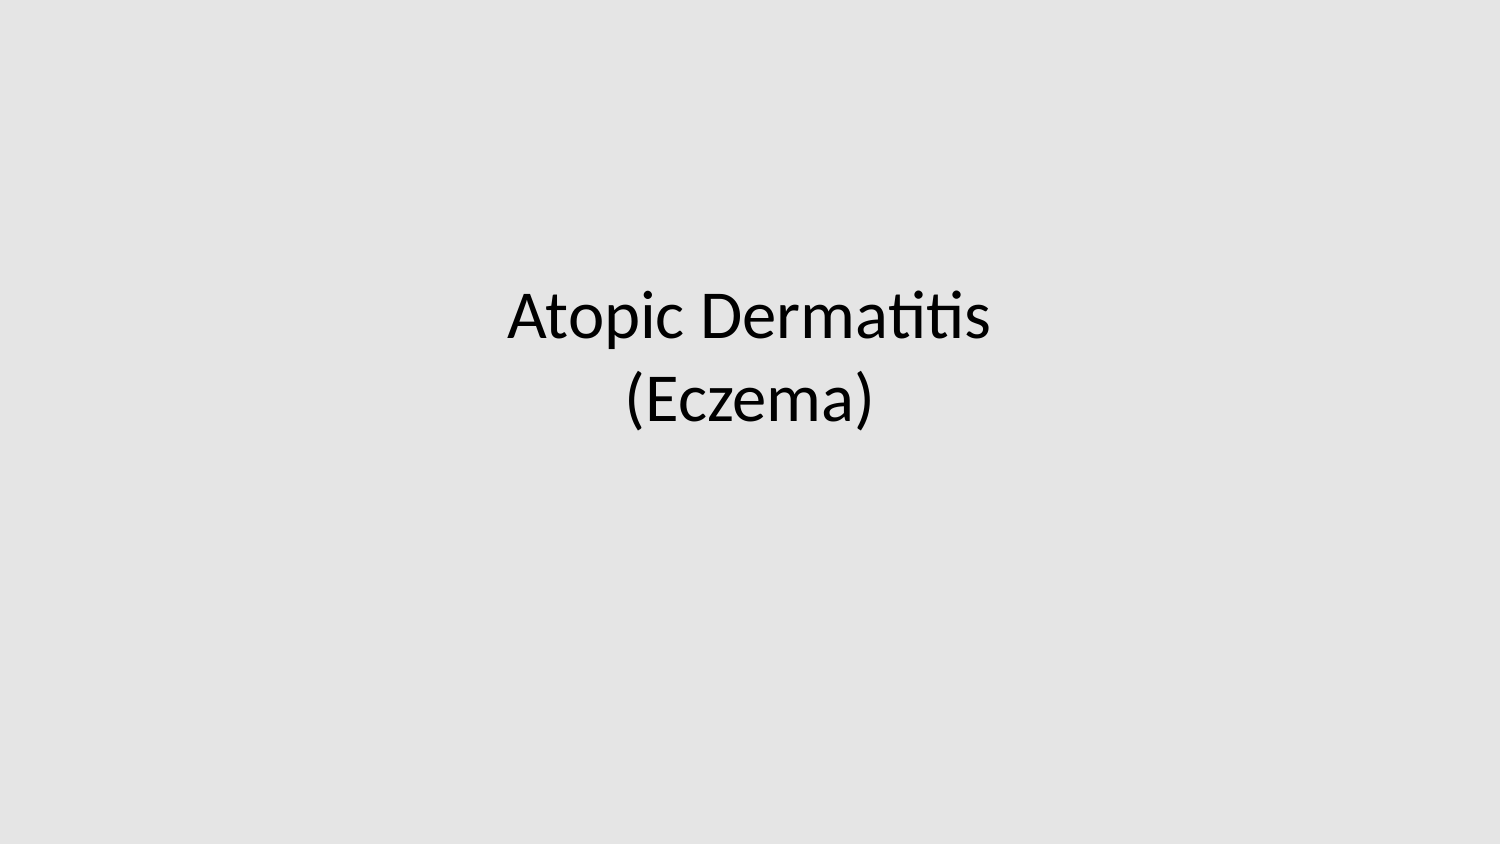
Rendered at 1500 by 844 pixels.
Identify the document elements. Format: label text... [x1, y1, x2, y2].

title Atopic Dermatitis (Eczema) [112, 262, 1388, 443]
